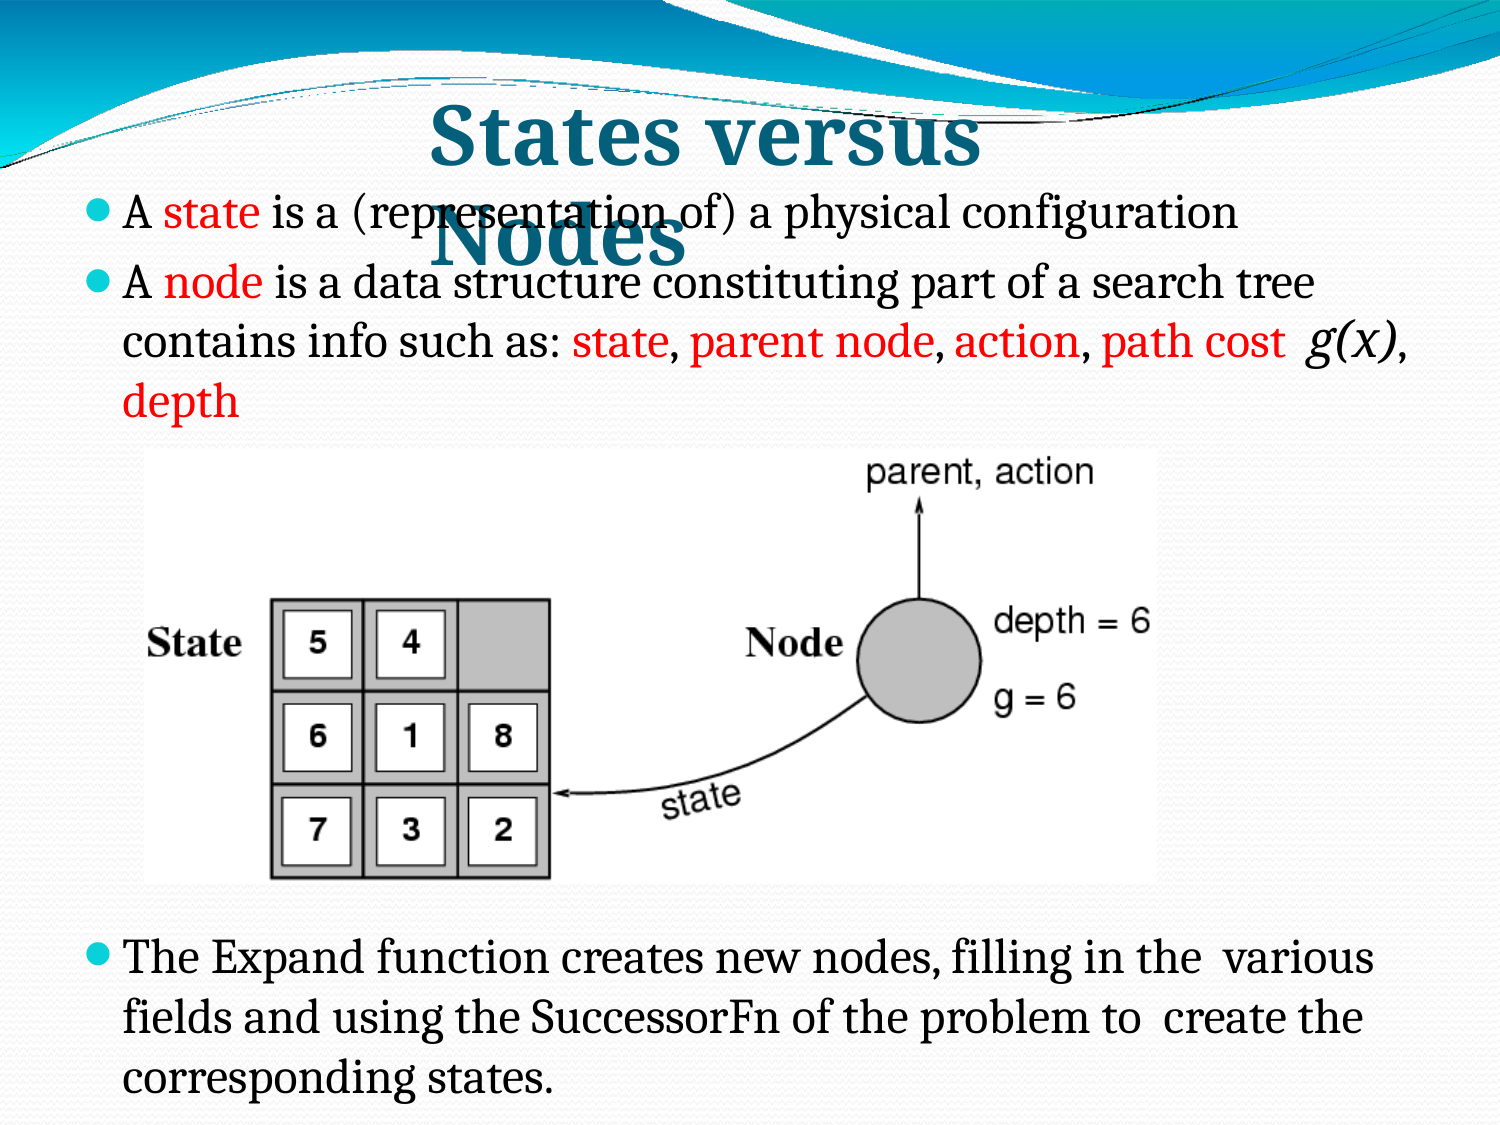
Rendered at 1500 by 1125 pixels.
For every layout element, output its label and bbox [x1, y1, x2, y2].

picture [144, 449, 1157, 882]
text_box [0, 0, 1500, 1125]
